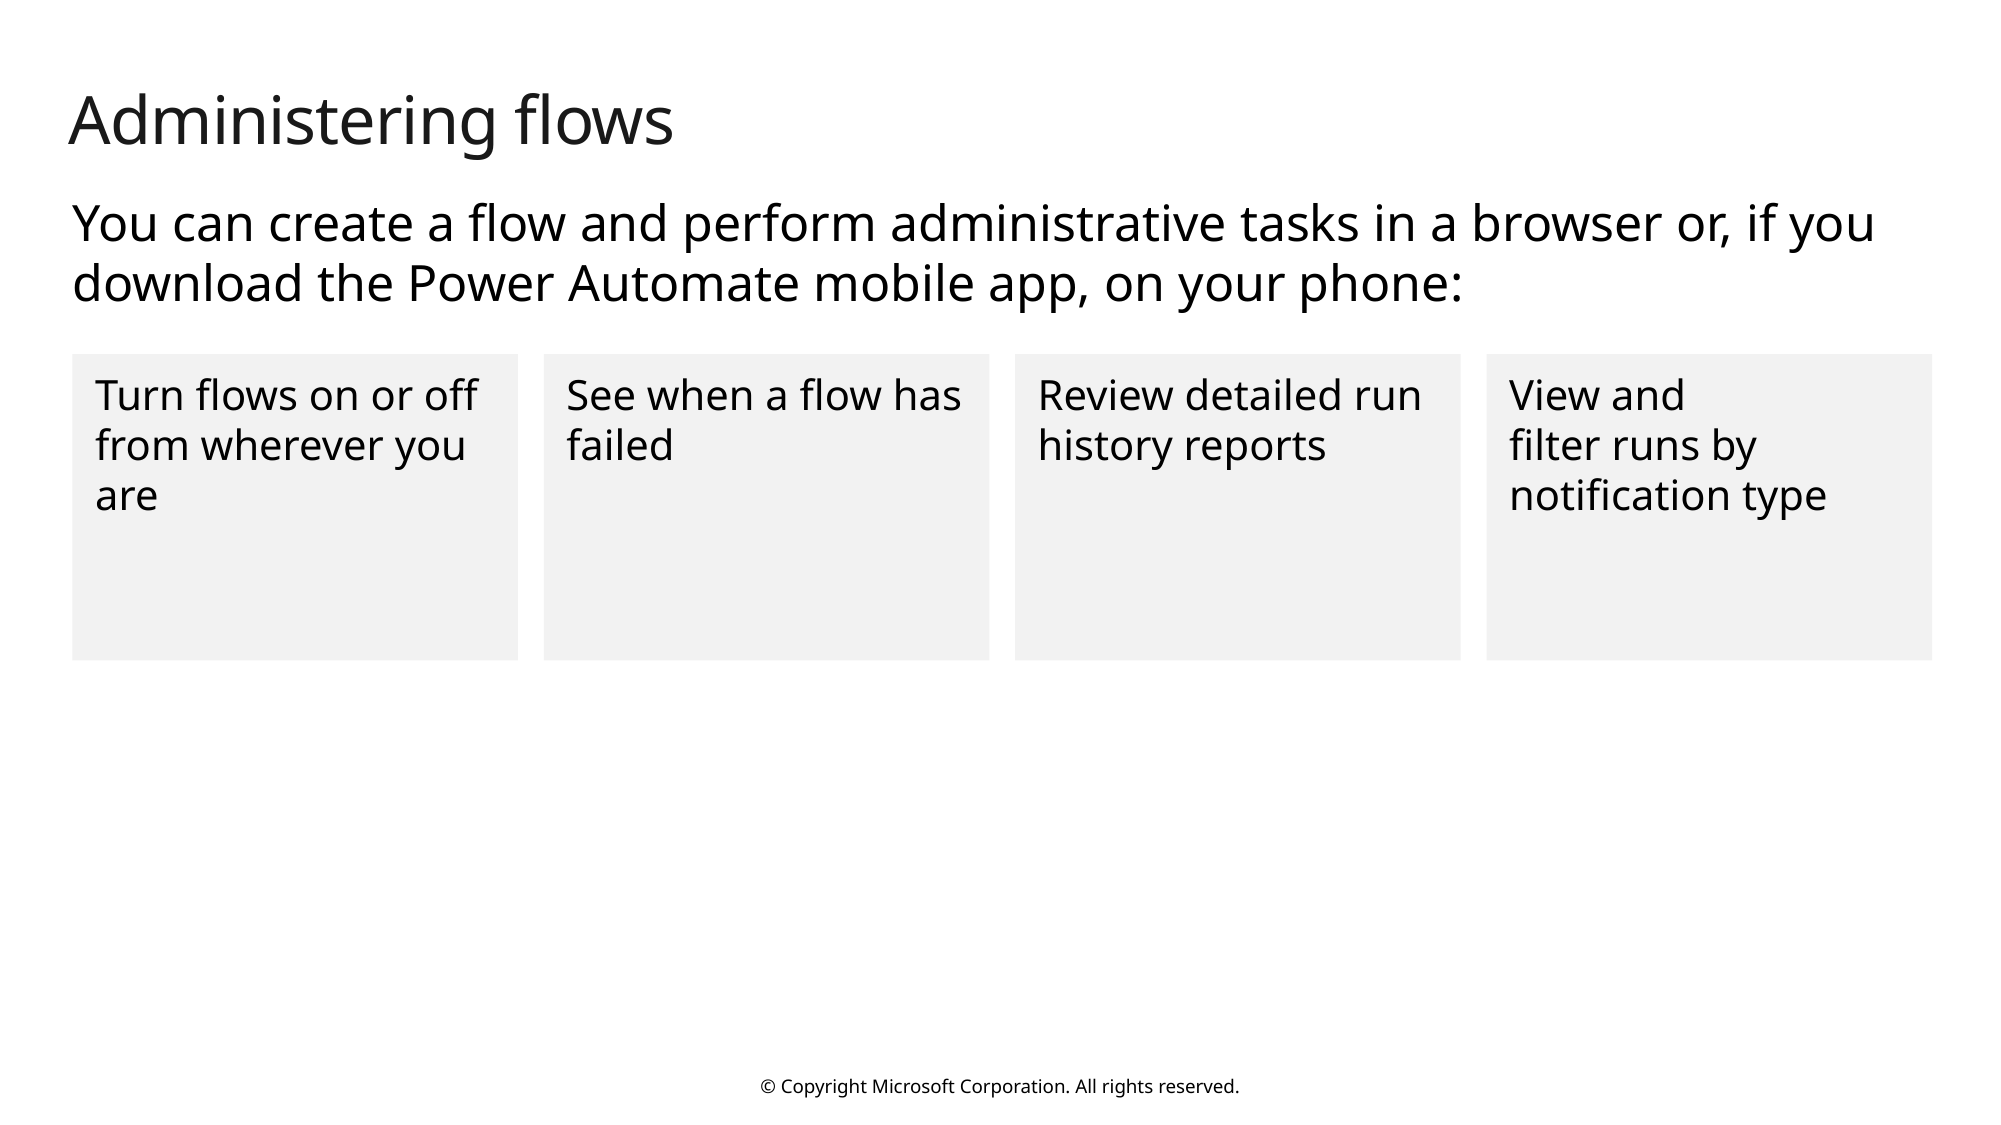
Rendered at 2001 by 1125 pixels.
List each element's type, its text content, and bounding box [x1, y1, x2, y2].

title Administering flows [68, 72, 1930, 184]
list See when a flow has failed [543, 354, 990, 661]
list Review detailed run history reports [1015, 354, 1461, 661]
list View and filter runs by notification type [1486, 354, 1933, 661]
list You can create a flow and perform administrative tasks in a browser or, if you download the Power Automate mobile app, on your phone: [72, 191, 1932, 313]
list Turn flows on or off from wherever you are [72, 354, 518, 661]
